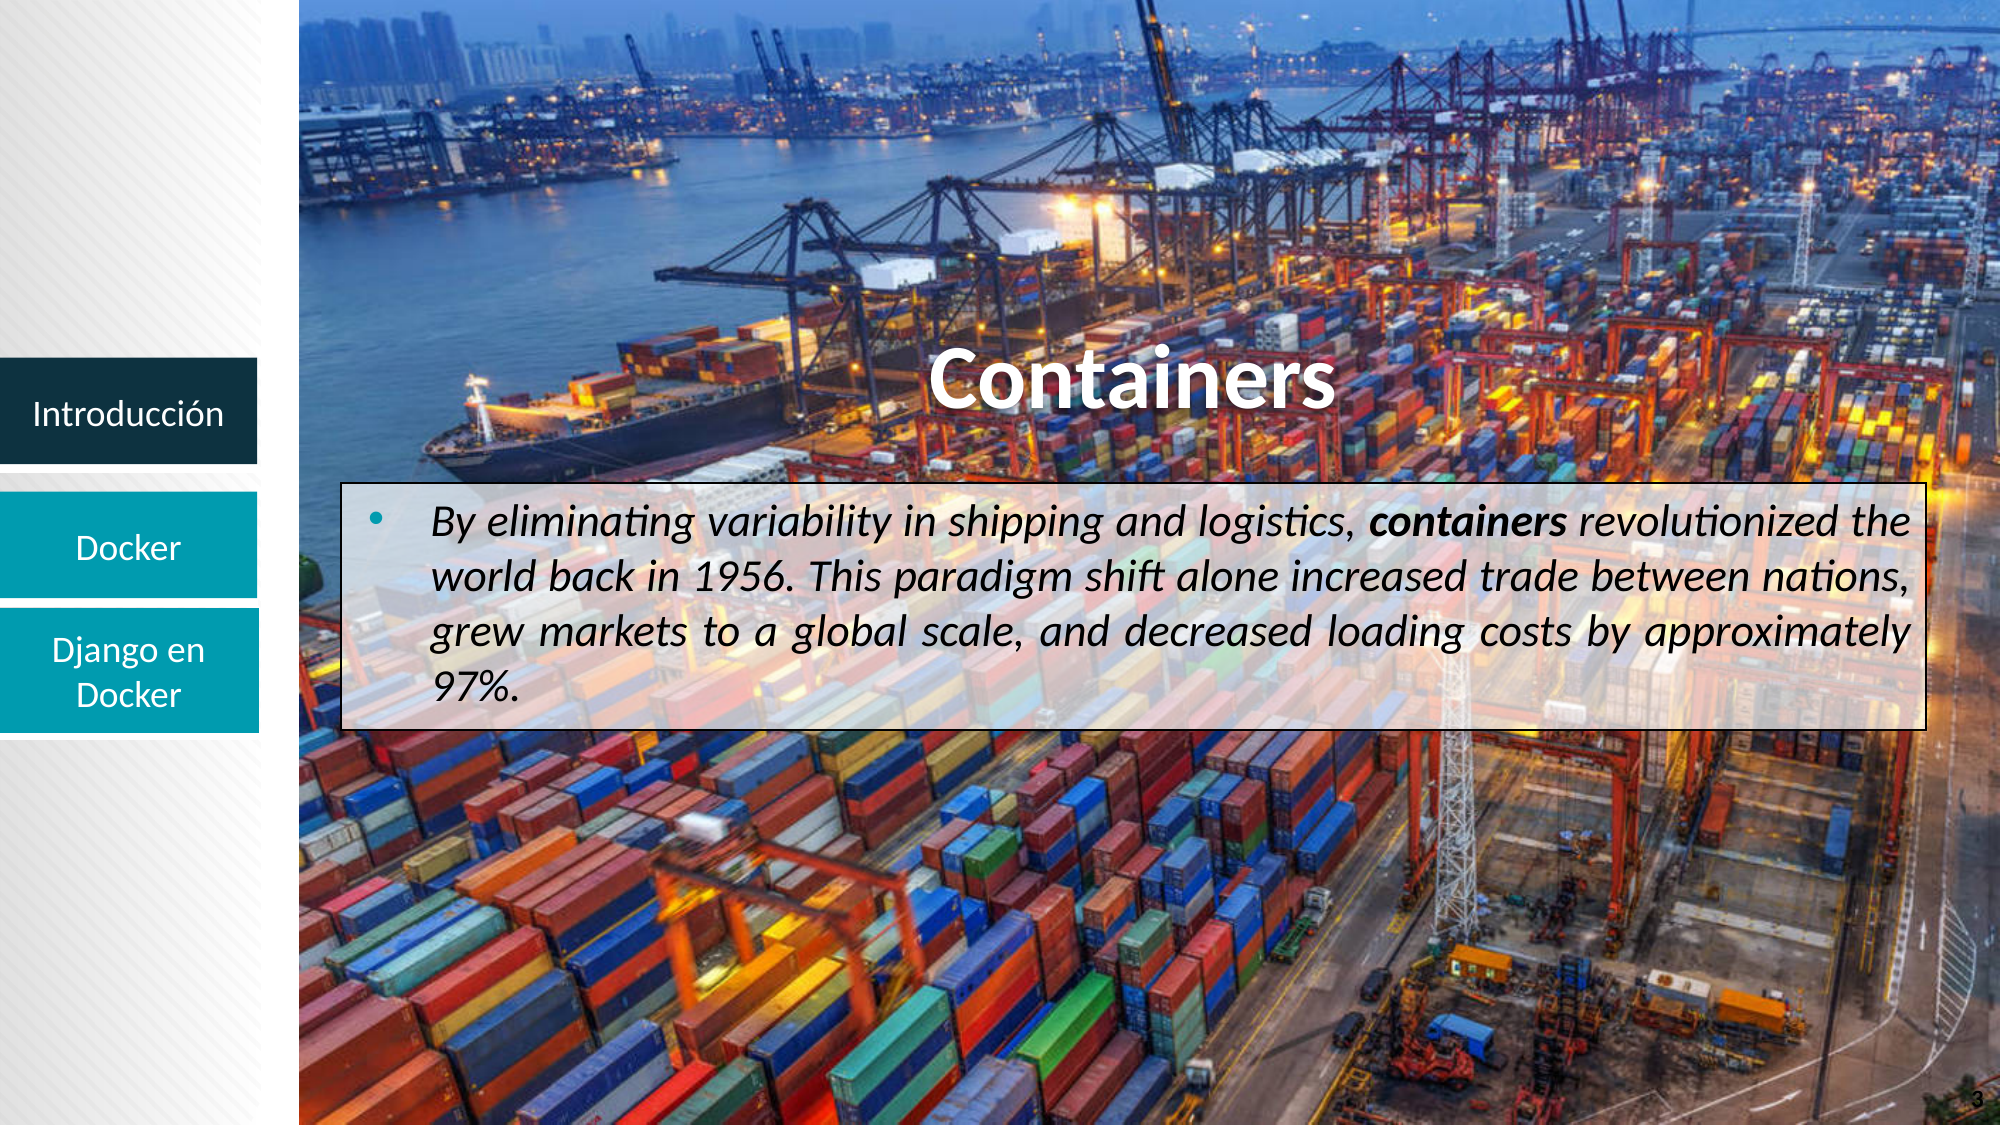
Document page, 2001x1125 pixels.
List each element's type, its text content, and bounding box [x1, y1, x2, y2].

text_box Django en Docker [0, 608, 259, 733]
picture [299, 0, 2000, 1125]
